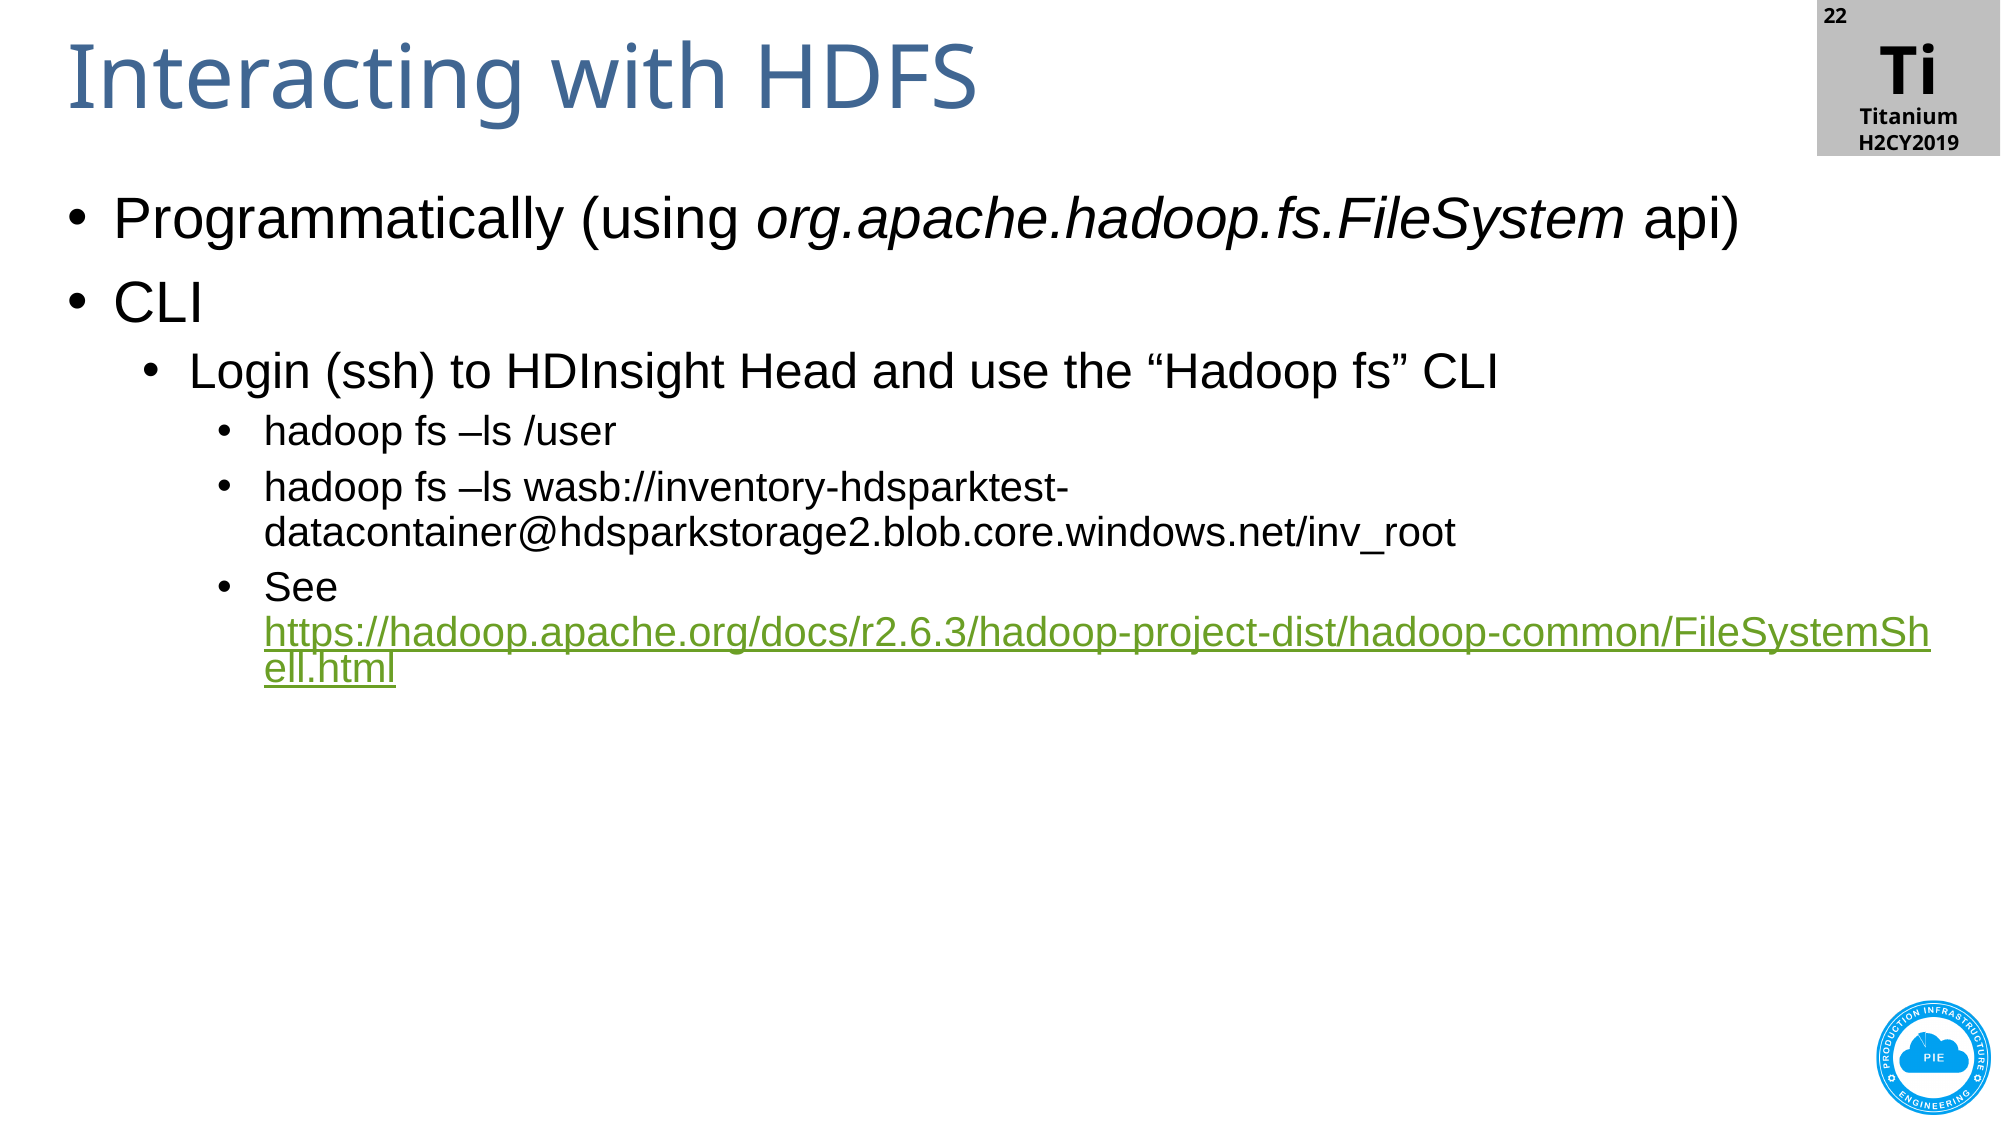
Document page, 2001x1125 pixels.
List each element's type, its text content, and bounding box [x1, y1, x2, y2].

picture [1873, 997, 1994, 1118]
title Interacting with HDFS [52, 23, 1720, 136]
list Programmatically (using org.apache.hadoop.fs.FileSystem api) CLI Login (ssh) to HDInsight Head and use the “Hadoop fs” CLI hadoop fs –ls /user hadoop fs –ls wasb://inventory-hdsparktest-datacontainer@hdsparkstorage2.blob.core.windows.net/inv_root See https://hadoop.apache.org/docs/r2.6.3/hadoop-project-dist/hadoop-common/FileSystemShell.html [52, 181, 1953, 904]
